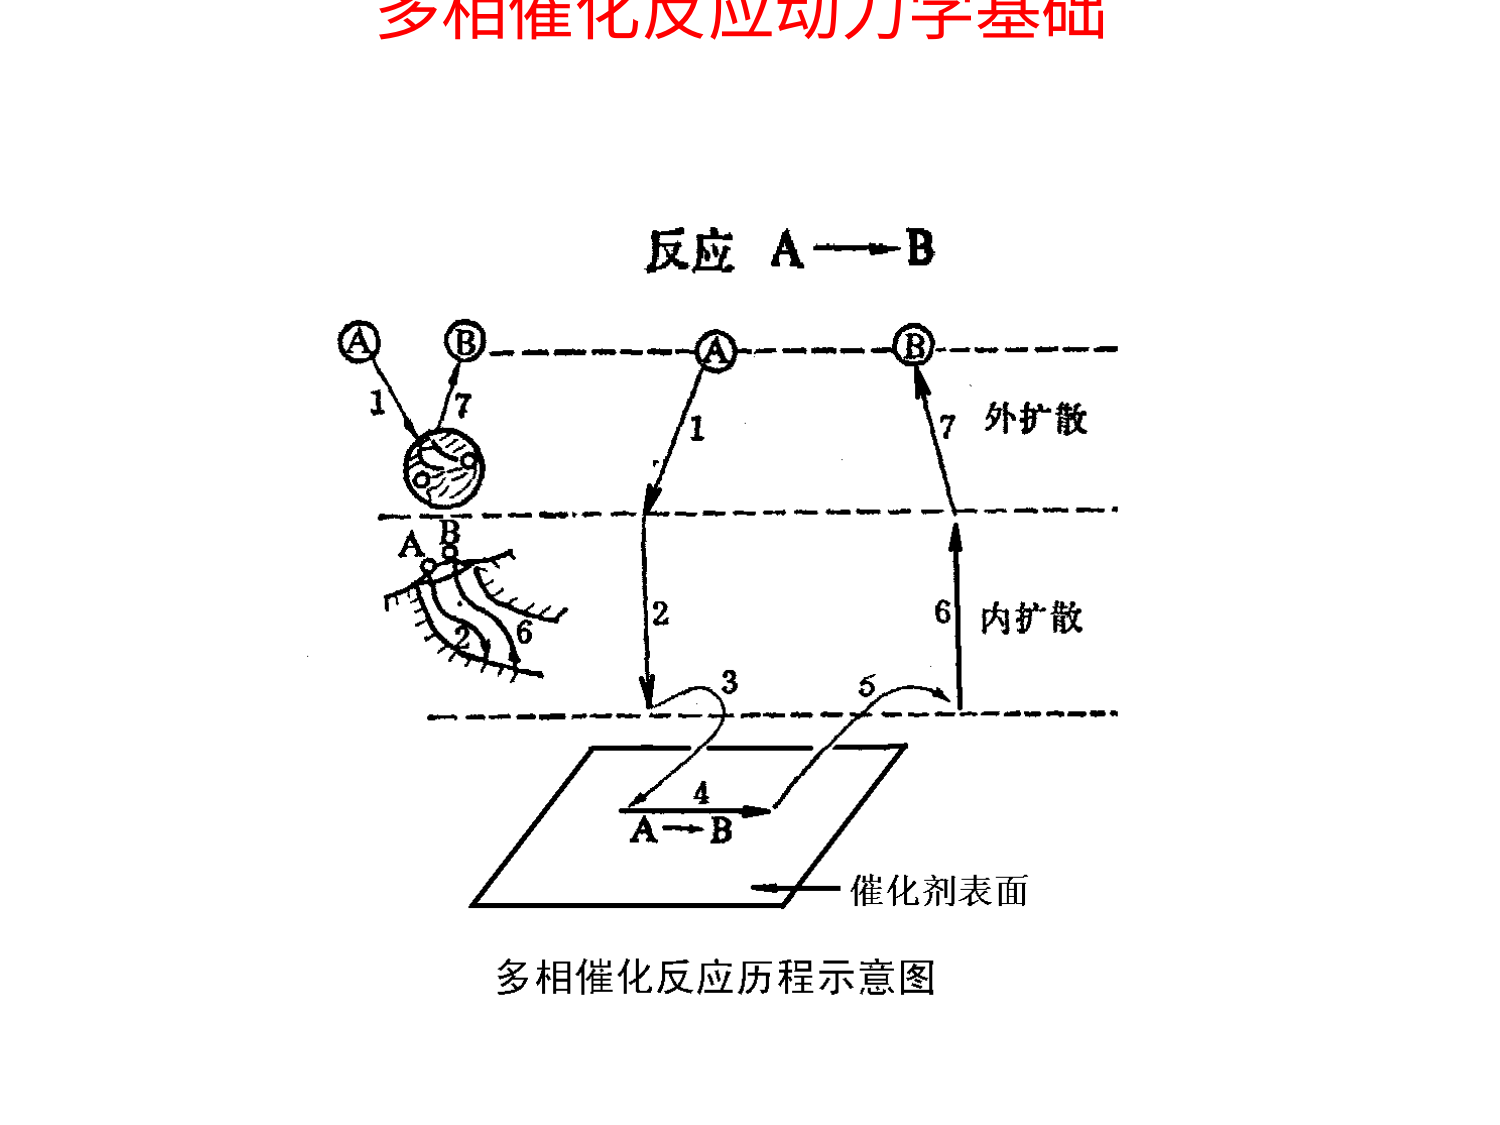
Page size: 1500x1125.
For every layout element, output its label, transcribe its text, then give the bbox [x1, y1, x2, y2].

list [289, 219, 1140, 1016]
title 多相催化反应动力学基础 [359, 0, 1140, 136]
